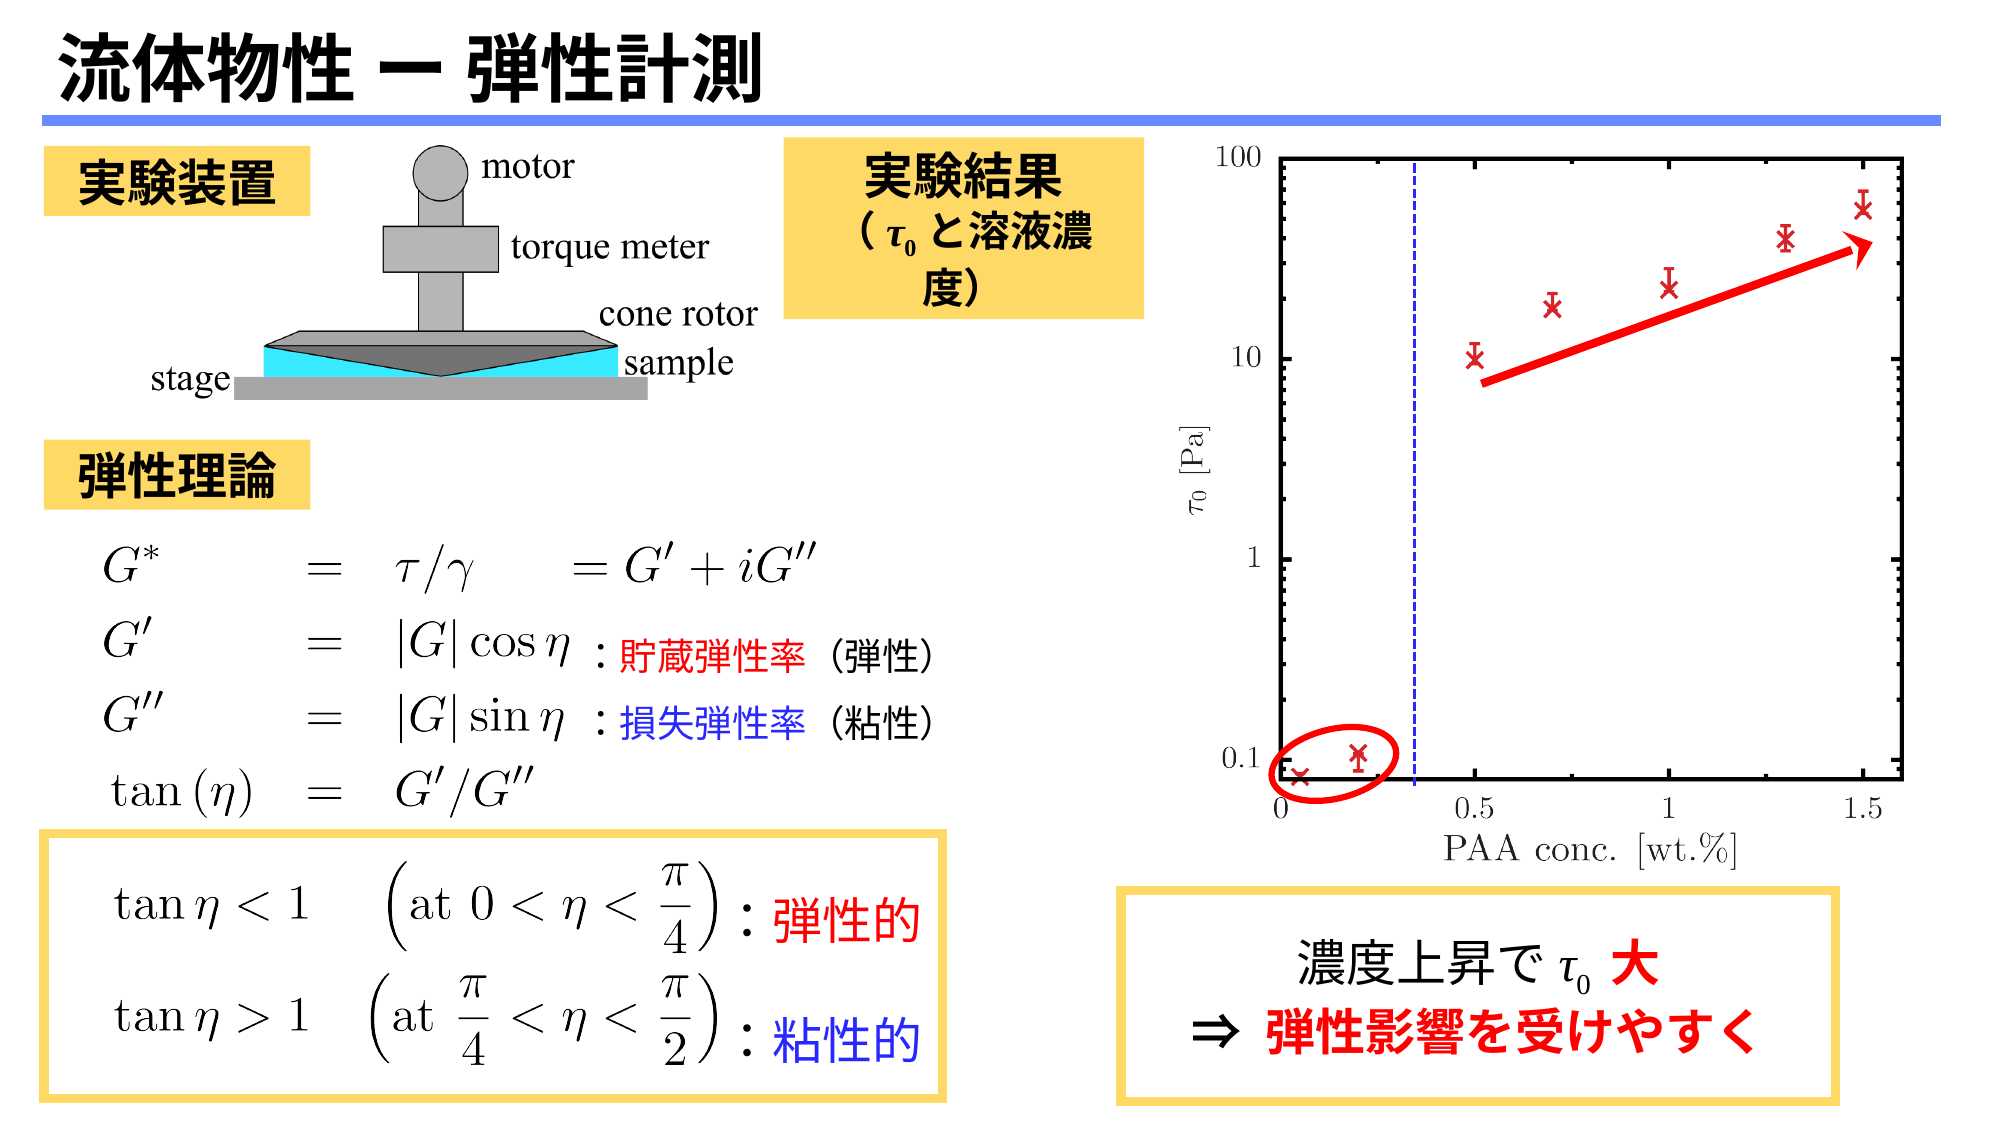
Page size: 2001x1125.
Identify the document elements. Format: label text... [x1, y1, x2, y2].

text_box 濃度上昇でτ0 大 ⇒ 弾性影響を受けやすく [1120, 889, 1837, 1103]
text_box [43, 832, 943, 1099]
picture [1120, 132, 1956, 887]
title 流体物性 ー 弾性計測 [41, 4, 1767, 141]
text_box 実験結果 （τ0と溶液濃度） [783, 137, 1120, 320]
text_box ：弾性的 ：粘性的 [707, 821, 1033, 1077]
text_box 実験装置 [43, 145, 152, 217]
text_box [1481, 242, 1873, 384]
picture [152, 145, 758, 400]
picture [114, 861, 717, 1065]
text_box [104, 541, 991, 818]
text_box 弾性理論 [43, 439, 311, 511]
